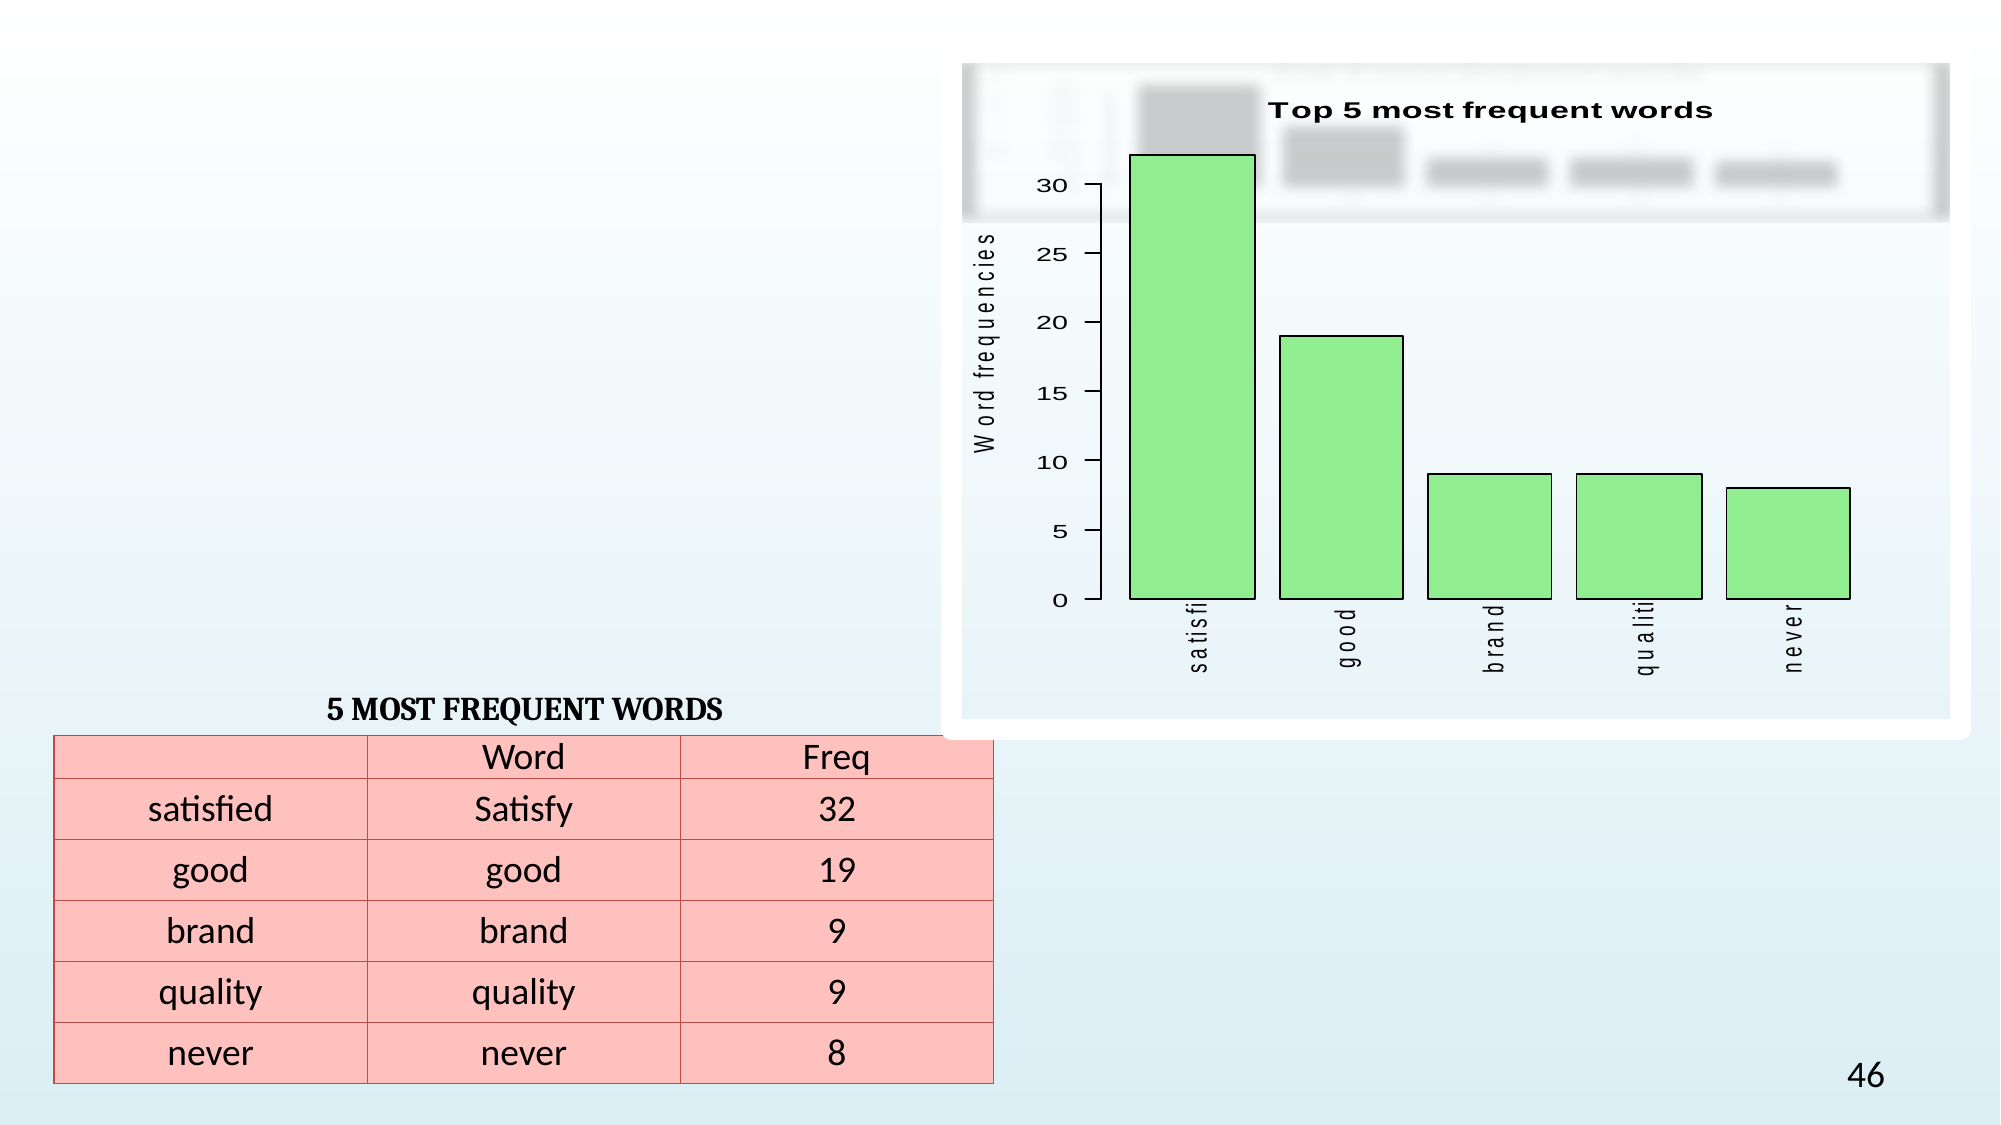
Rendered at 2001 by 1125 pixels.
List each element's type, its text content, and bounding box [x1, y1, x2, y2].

table_cell good [55, 840, 367, 900]
table_cell 9 [681, 962, 993, 1022]
table_cell never [55, 1023, 367, 1083]
table_cell good [368, 840, 680, 900]
table_cell 32 [681, 779, 993, 839]
table_header Freq [681, 736, 993, 778]
table_cell 8 [681, 1023, 993, 1083]
table_cell never [368, 1023, 680, 1083]
slide_number 46 [1433, 1042, 1900, 1103]
picture [961, 62, 1951, 719]
table_cell quality [55, 962, 367, 1022]
table_cell brand [368, 901, 680, 961]
text_box 5 MOST FREQUENT WORDS [131, 679, 919, 735]
table_cell 19 [681, 840, 993, 900]
table_cell Satisfy [368, 779, 680, 839]
table_cell quality [368, 962, 680, 1022]
table_header [55, 736, 367, 778]
table_cell 9 [681, 901, 993, 961]
table_cell satisfied [55, 779, 367, 839]
table_header Word [368, 736, 680, 778]
table_cell brand [55, 901, 367, 961]
